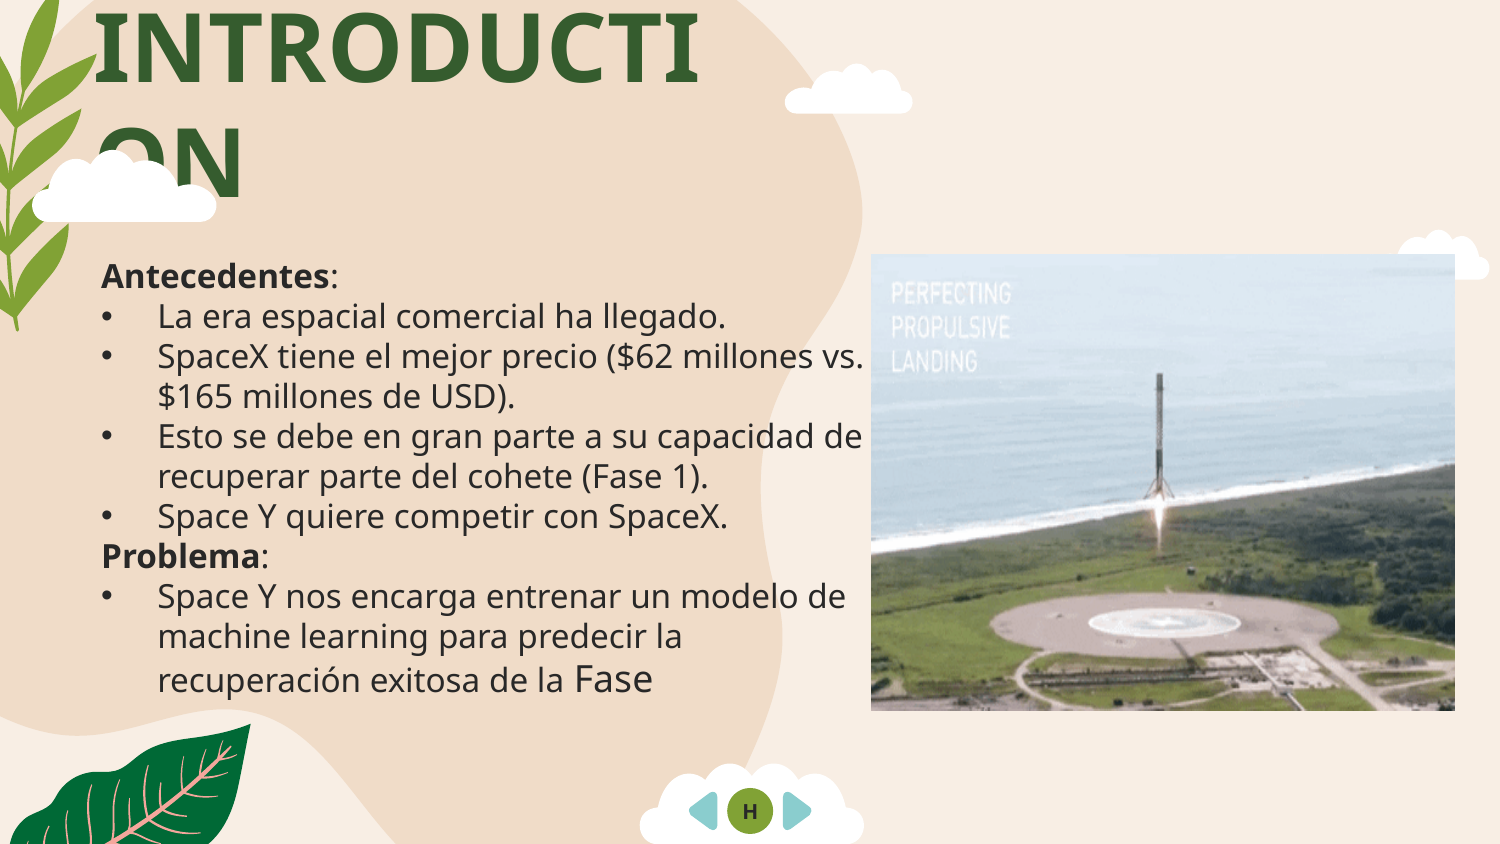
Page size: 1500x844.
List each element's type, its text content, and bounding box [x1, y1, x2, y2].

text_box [0, 759, 285, 844]
text_box [1397, 229, 1490, 280]
text_box [32, 149, 217, 222]
text_box [784, 63, 913, 114]
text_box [632, 763, 872, 844]
subtitle Antecedentes: La era espacial comercial ha llegado. SpaceX tiene el mejor precio ($62 millones vs. $165 millones de USD). Esto se debe en gran parte a su capacidad de recuperar parte del cohete (Fase 1). Space Y quiere competir con SpaceX. Problema: Space Y nos encarga entrenar un modelo de machine learning para predecir la recuperación exitosa de la Fase [67, 228, 884, 728]
text_box [0, 0, 97, 332]
picture [870, 254, 1455, 711]
title INTRODUCTION [78, 32, 774, 171]
